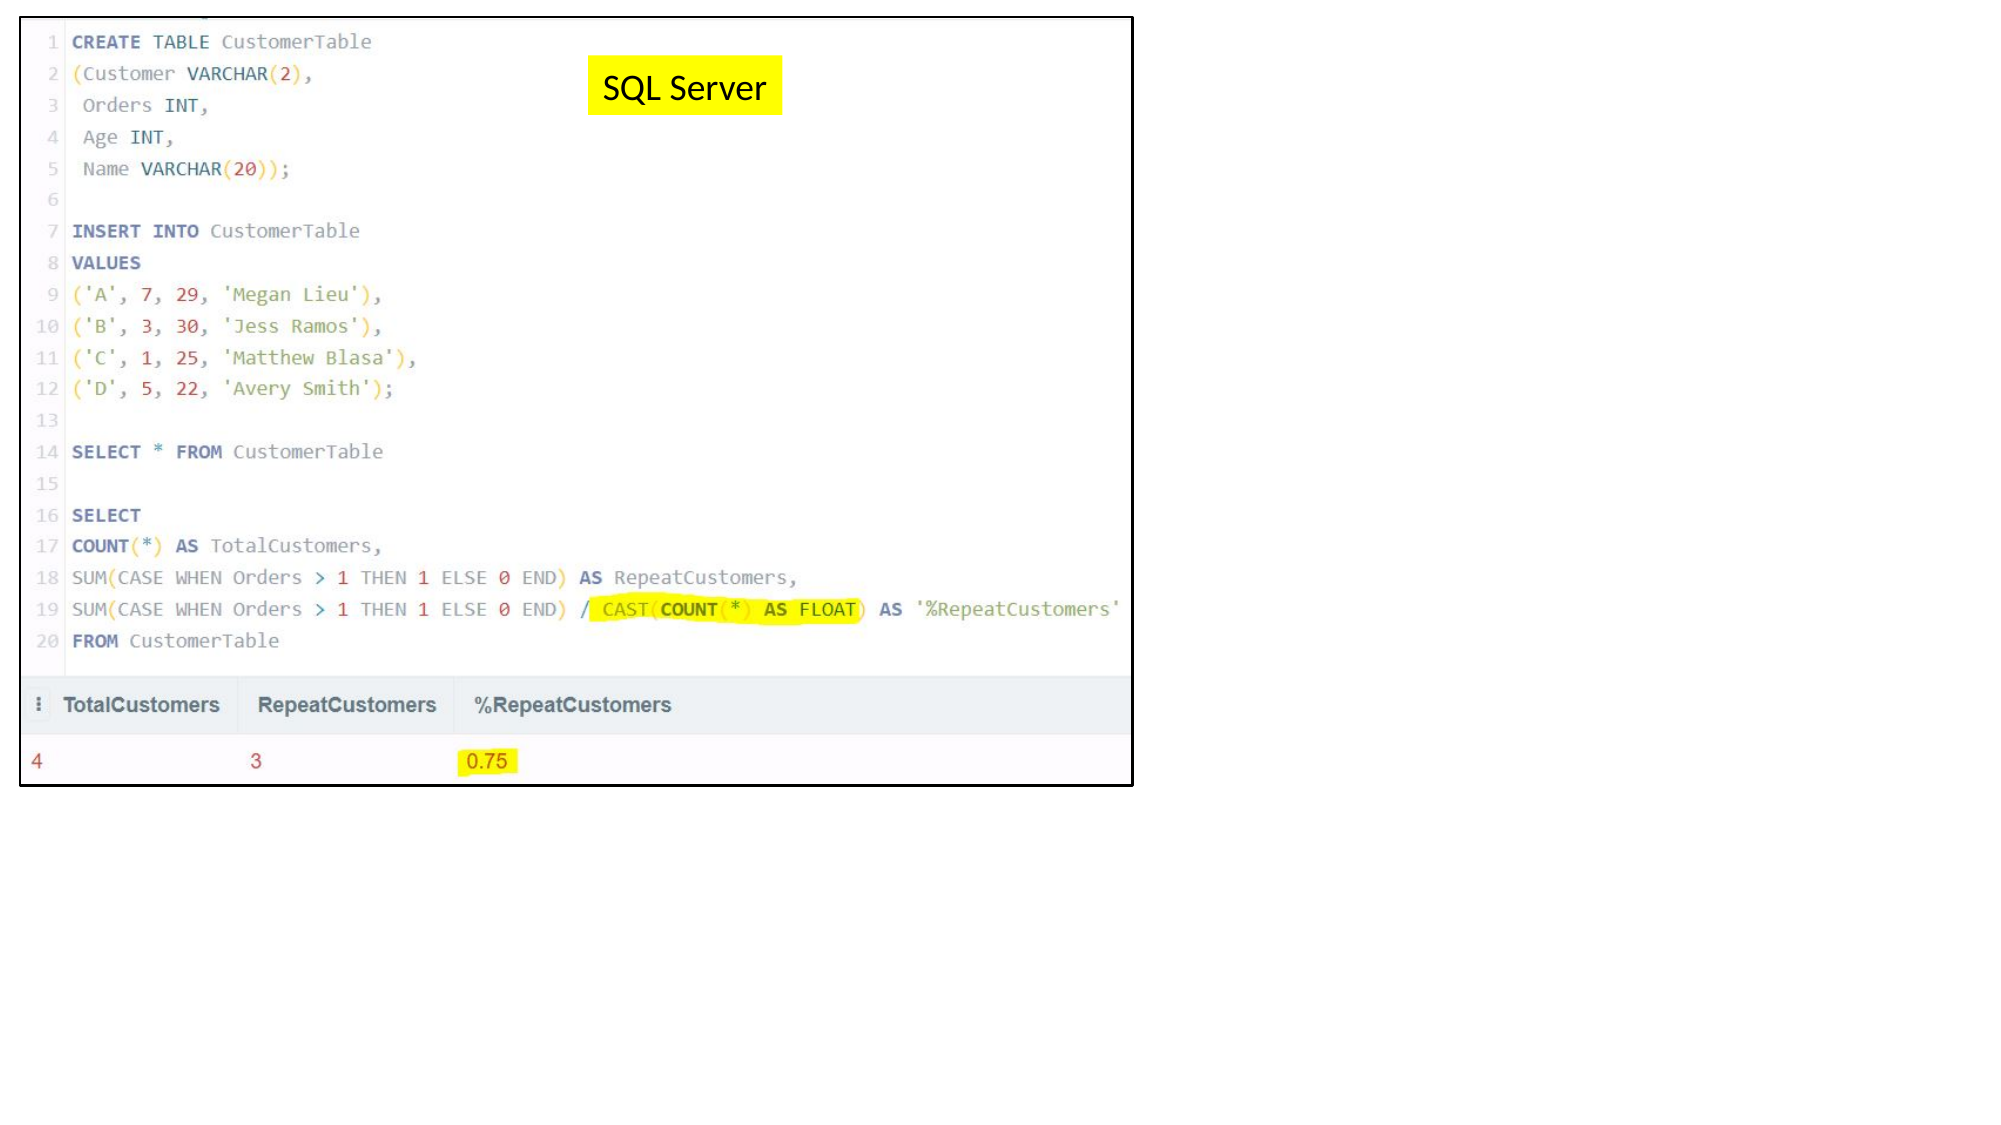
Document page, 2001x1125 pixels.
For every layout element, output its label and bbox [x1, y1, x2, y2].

picture [21, 18, 1132, 785]
